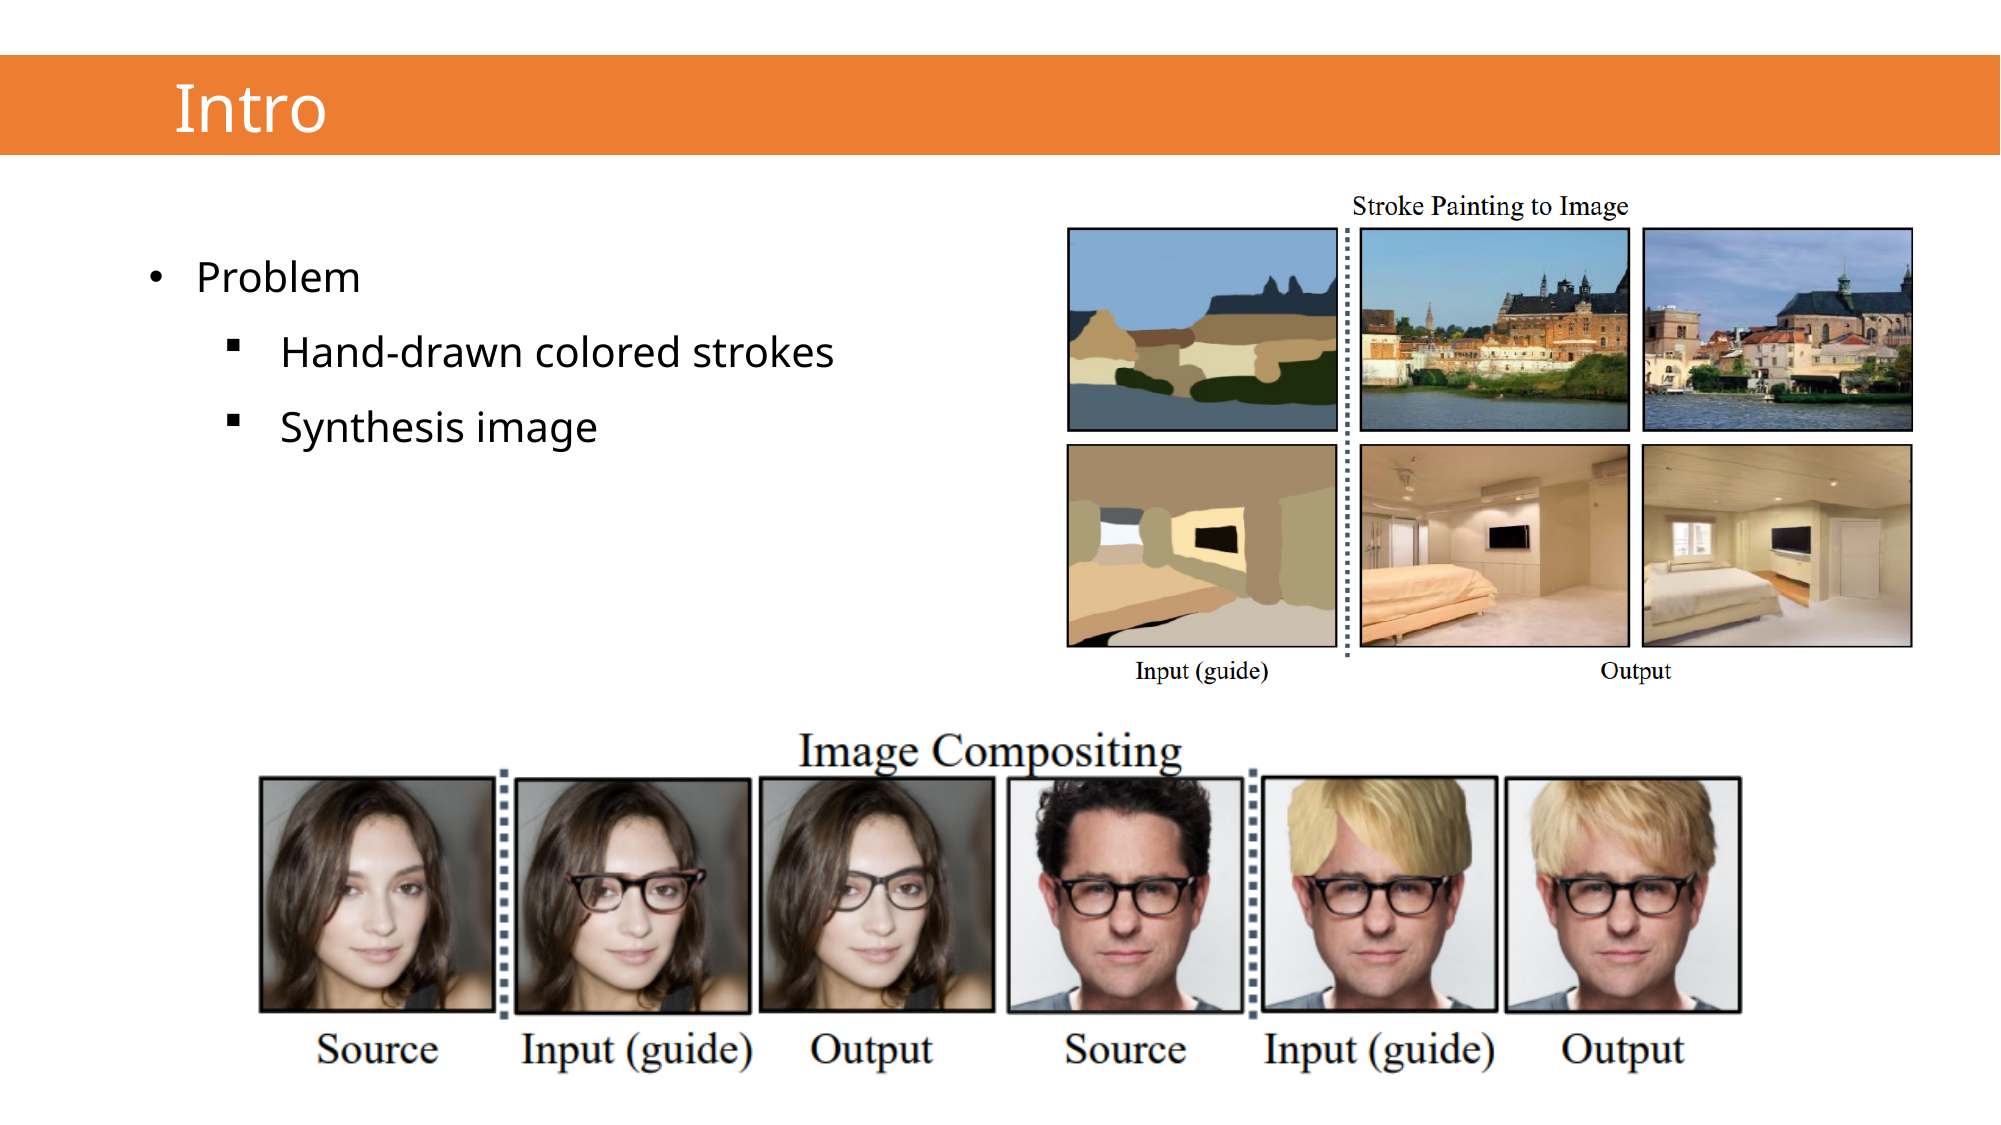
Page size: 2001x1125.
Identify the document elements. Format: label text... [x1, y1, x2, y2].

picture [1049, 183, 1921, 689]
picture [240, 715, 1760, 1098]
text_box Problem Hand-drawn colored strokes Synthesis image [134, 218, 1049, 458]
text_box Intro [159, 10, 1708, 155]
text_box [0, 55, 159, 155]
text_box [1708, 55, 2000, 155]
